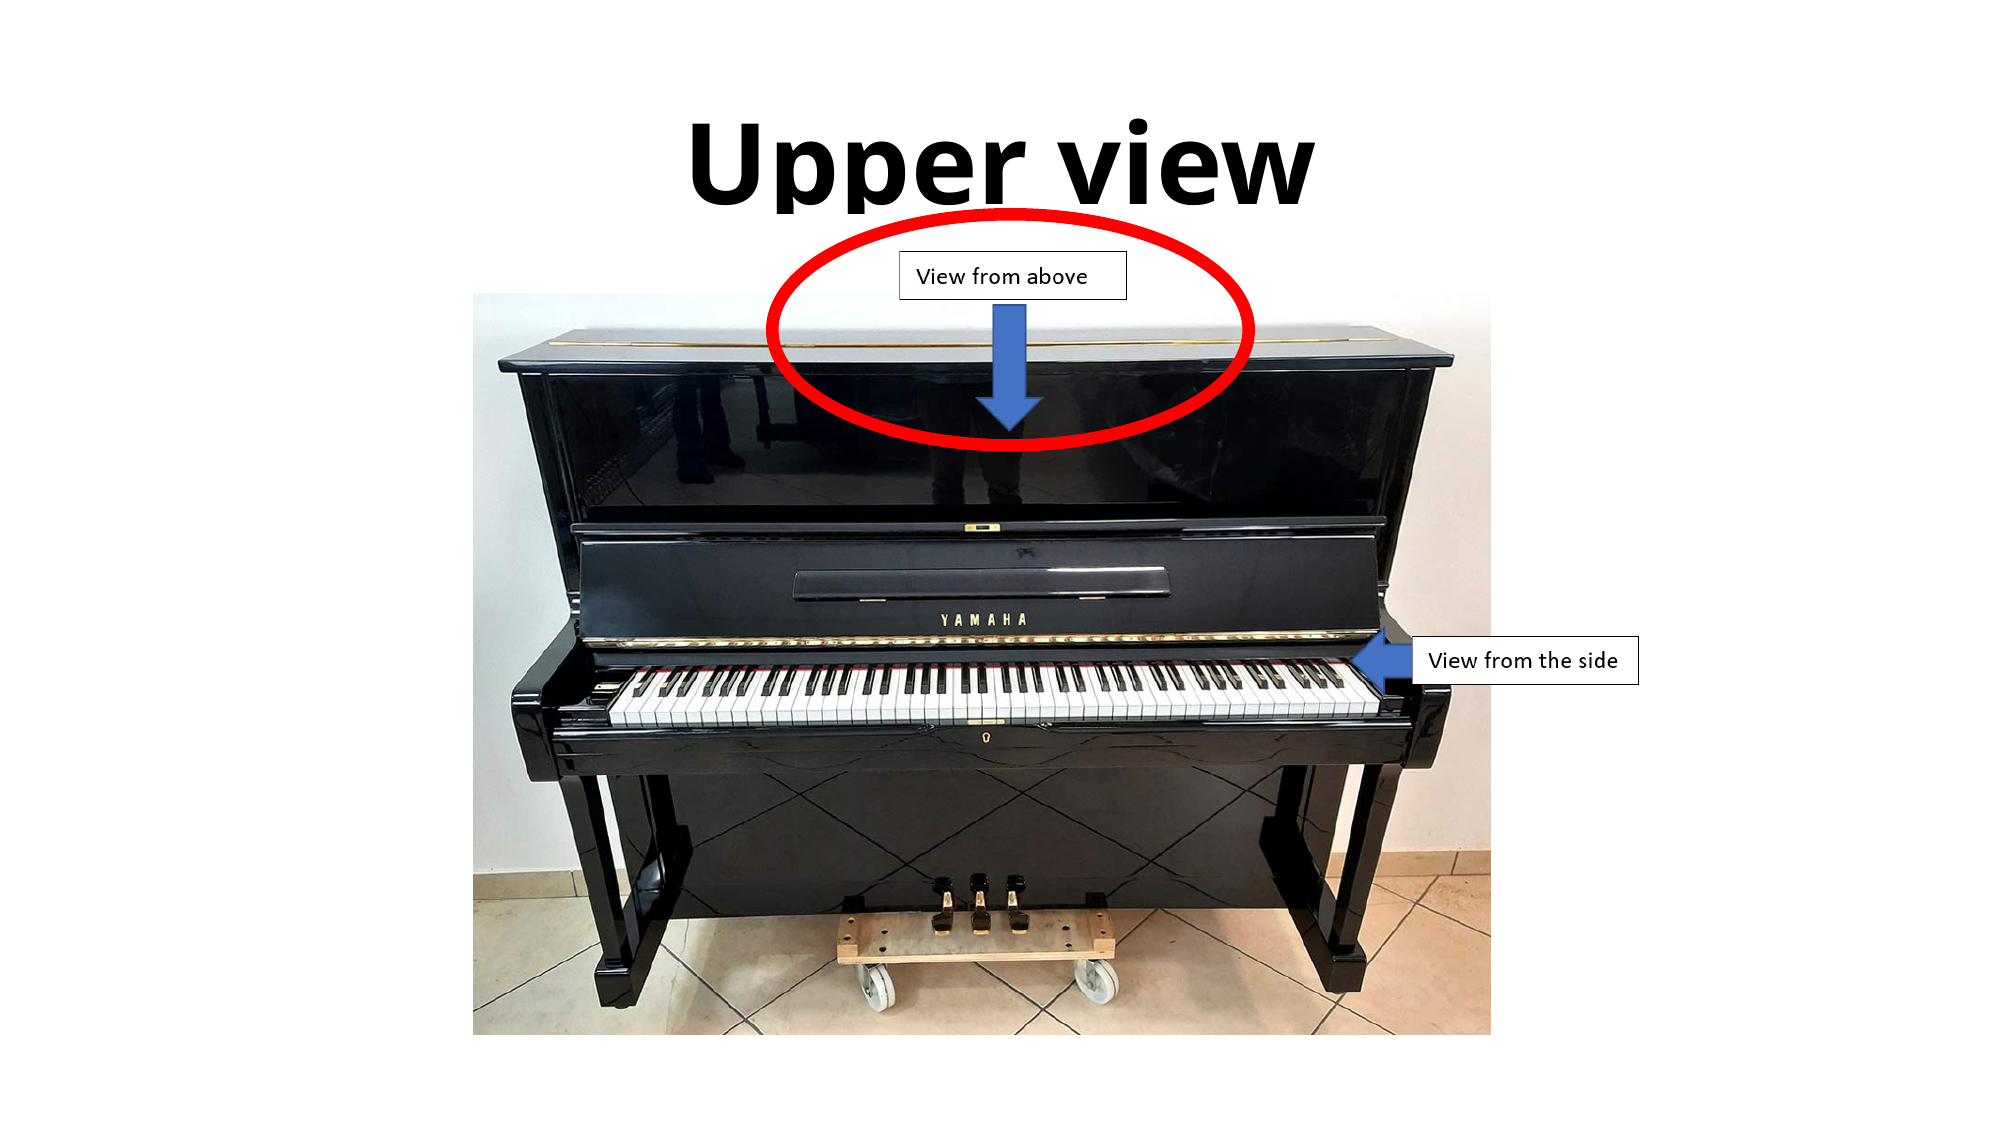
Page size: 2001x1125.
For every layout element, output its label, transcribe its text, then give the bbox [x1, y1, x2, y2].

picture [449, 214, 1646, 1086]
title Upper view [137, 59, 1863, 278]
